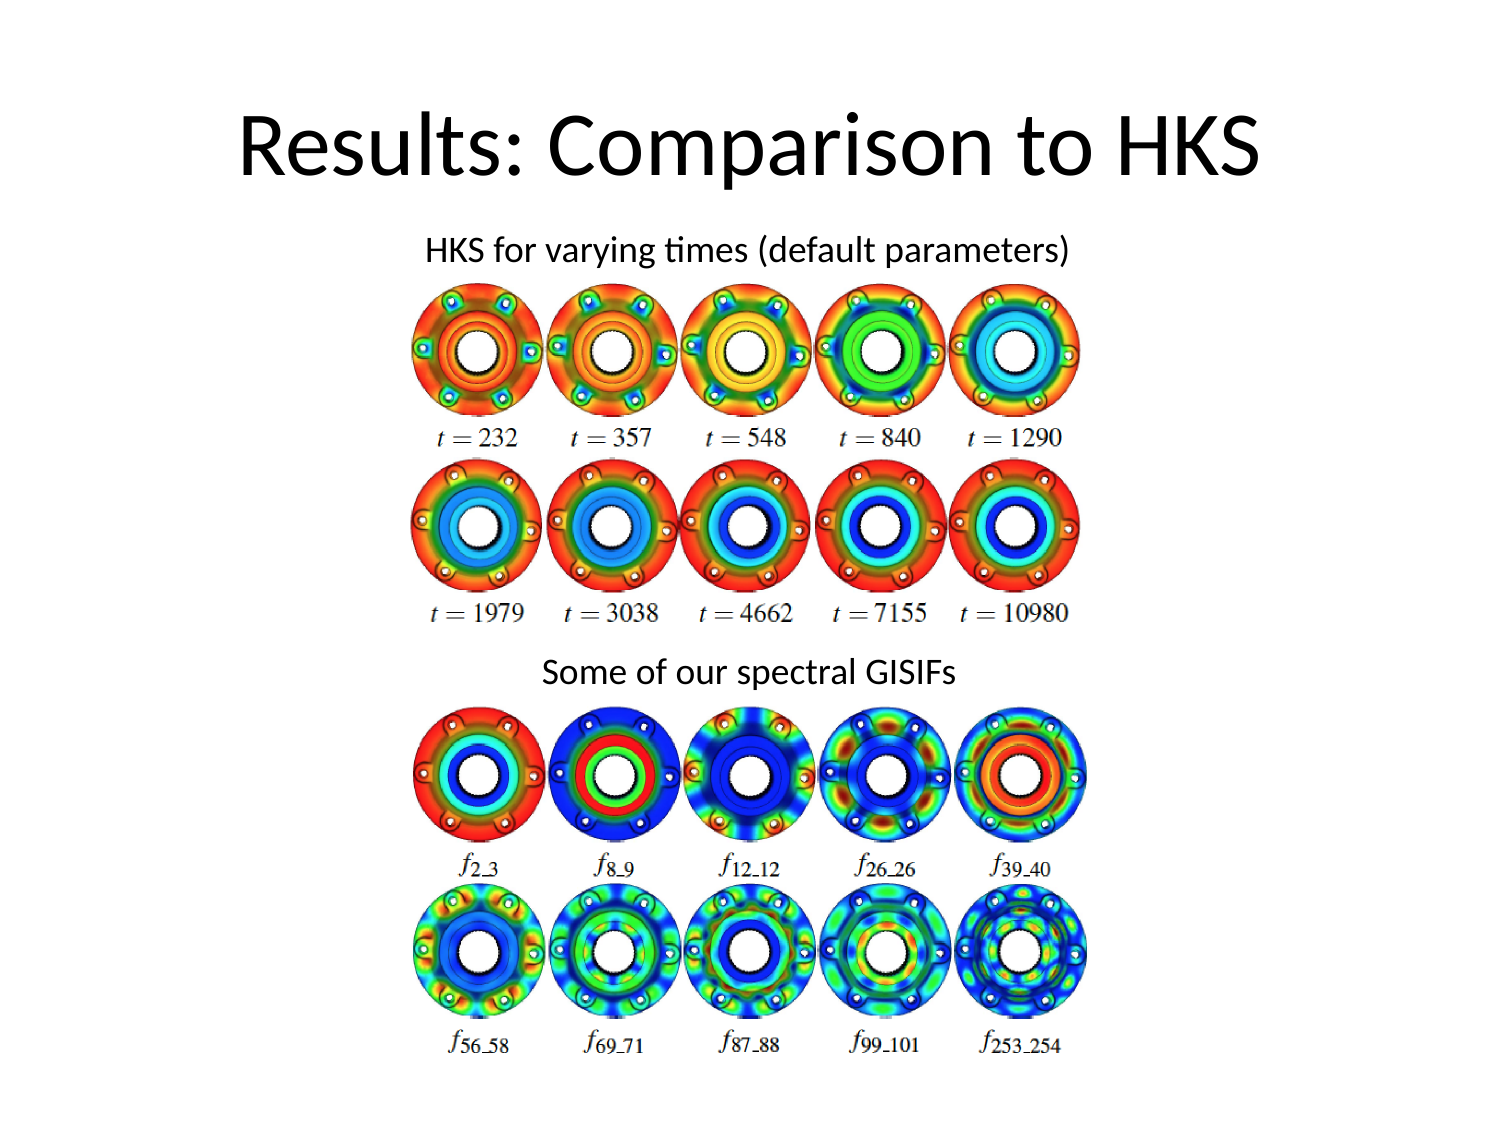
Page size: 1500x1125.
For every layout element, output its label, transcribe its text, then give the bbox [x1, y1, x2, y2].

picture [406, 275, 1084, 629]
text_box HKS for varying times (default parameters) [406, 217, 1090, 277]
picture [407, 700, 1092, 1058]
title Results: Comparison to HKS [75, 45, 1425, 233]
text_box Some of our spectral GISIFs [407, 639, 1091, 699]
